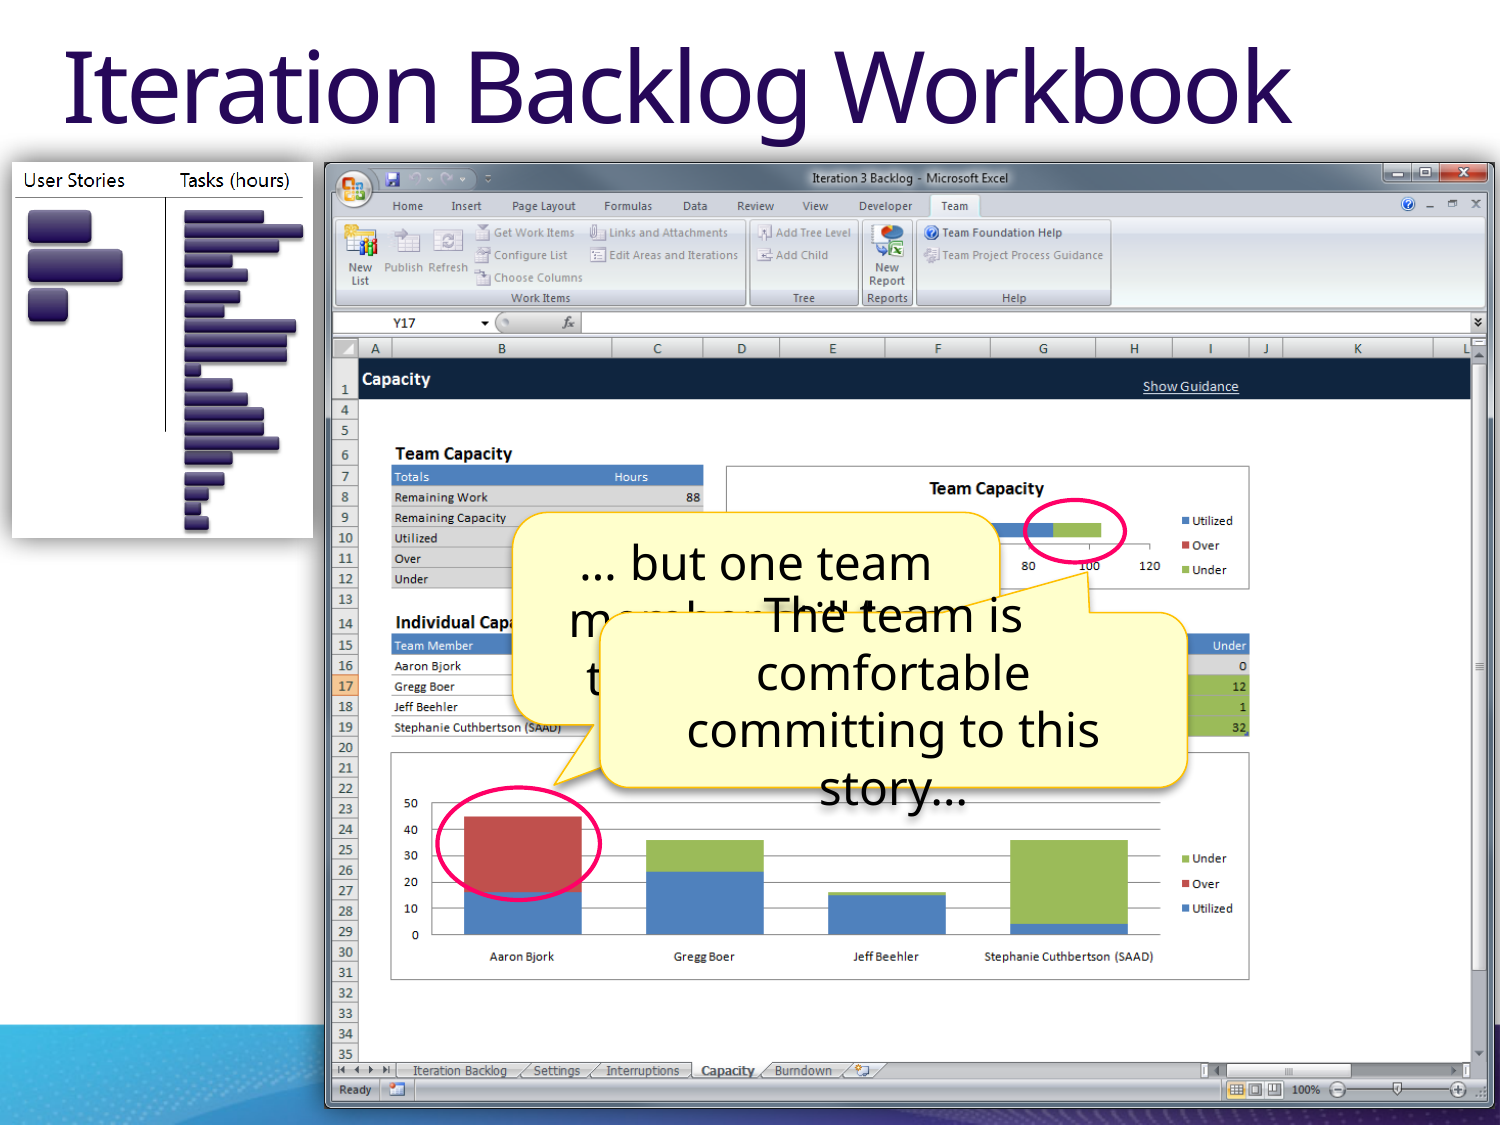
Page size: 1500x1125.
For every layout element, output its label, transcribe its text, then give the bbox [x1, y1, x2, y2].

title Iteration Backlog Workbook [62, 37, 1438, 142]
picture [0, 0, 1500, 1125]
